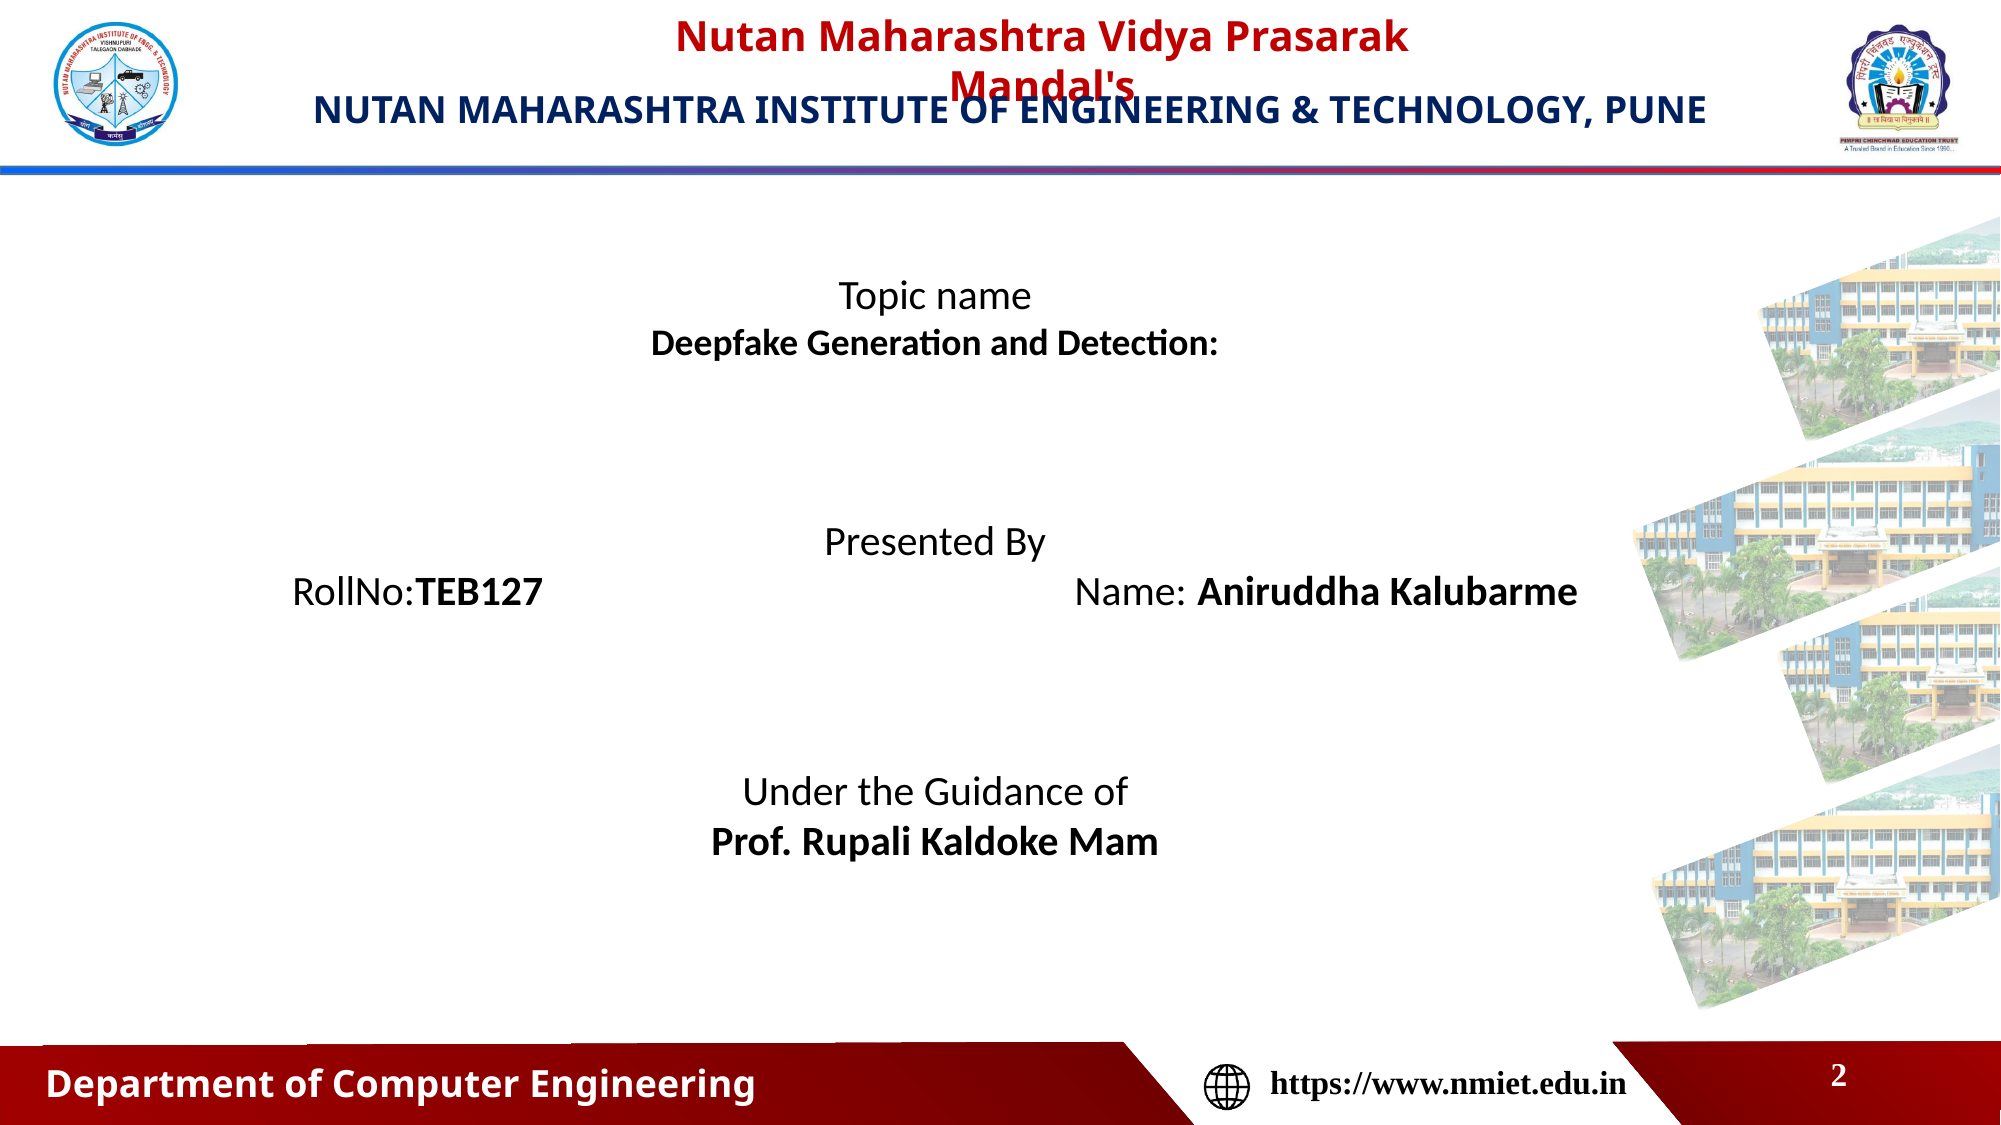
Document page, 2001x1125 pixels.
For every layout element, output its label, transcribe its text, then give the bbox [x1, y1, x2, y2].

slide_number 2 [1412, 1042, 1863, 1103]
picture [1199, 1061, 1255, 1114]
picture [1833, 18, 1969, 159]
text_box [0, 1040, 1196, 1125]
picture [47, 12, 191, 153]
text_box NUTAN MAHARASHTRA INSTITUTE OF ENGINEERING & TECHNOLOGY, PUNE [281, 84, 1741, 132]
text_box [0, 165, 2000, 176]
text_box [1640, 245, 2000, 941]
text_box Nutan Maharashtra Vidya Prasarak Mandal's [586, 7, 1496, 84]
text_box Topic name Deepfake Generation and Detection: Presented By RollNo:TEB127 Name: Aniruddha Kalubarme Under the Guidance of Prof. Rupali Kaldoke Mam [258, 261, 1613, 916]
text_box Department of Computer Engineering [30, 1053, 1160, 1113]
text_box https://www.nmiet.edu.in [1255, 1054, 1708, 1109]
text_box [1610, 1040, 2000, 1125]
